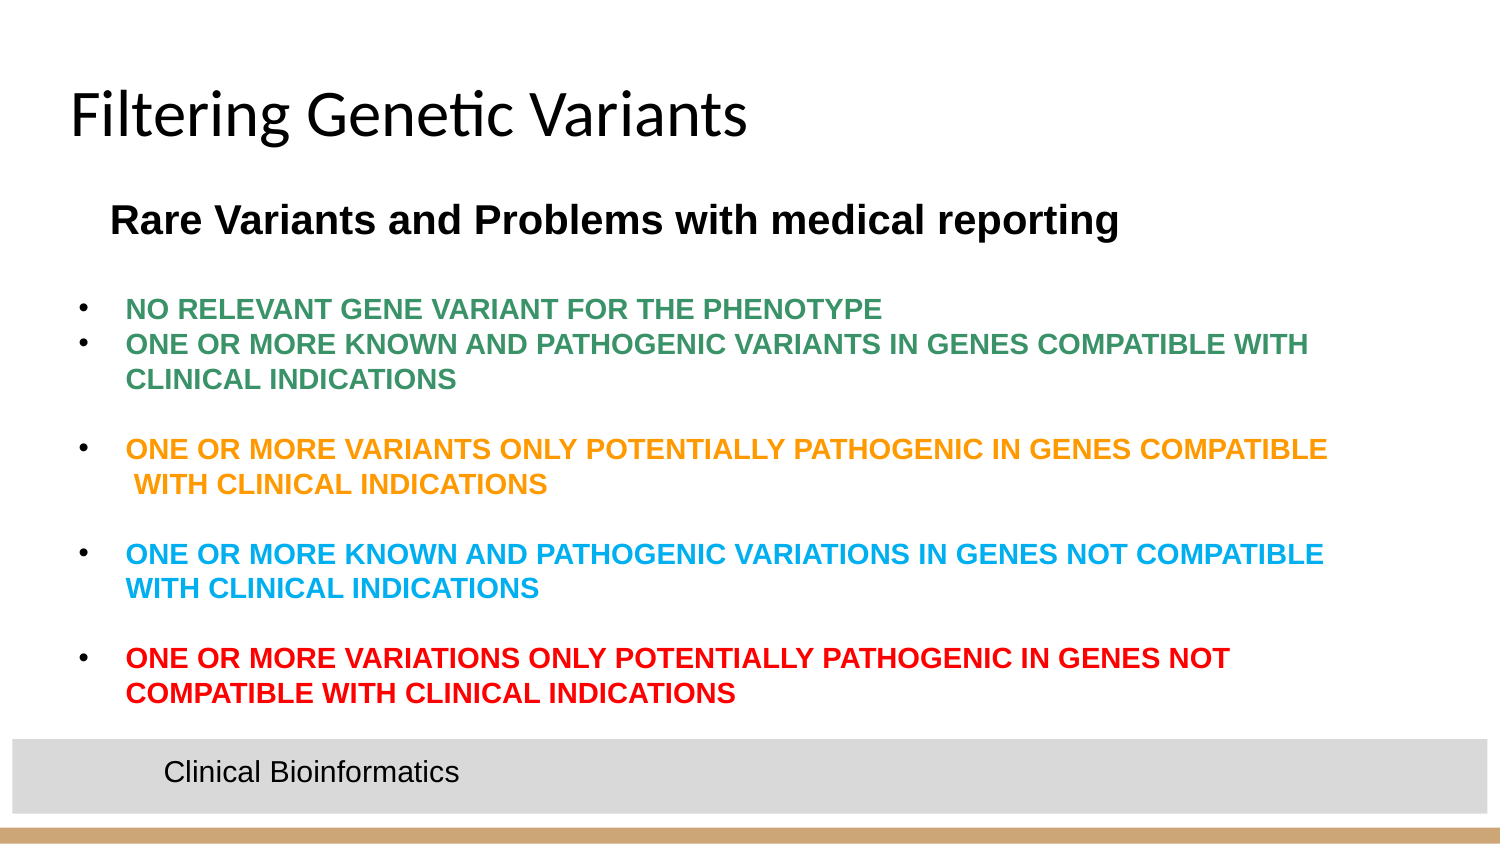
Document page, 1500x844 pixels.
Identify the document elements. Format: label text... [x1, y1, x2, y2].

footer Clinical Bioinformatics [24, 749, 597, 844]
title Filtering Genetic Variants [68, 67, 864, 211]
text_box Rare Variants and Problems with medical reporting NO RELEVANT GENE VARIANT FOR THE PHENOTYPE ONE OR MORE KNOWN AND PATHOGENIC VARIANTS IN GENES COMPATIBLE WITH CLINICAL INDICATIONS ONE OR MORE VARIANTS ONLY POTENTIALLY PATHOGENIC IN GENES COMPATIBLE WITH CLINICAL INDICATIONS ONE OR MORE KNOWN AND PATHOGENIC VARIATIONS IN GENES NOT COMPATIBLE WITH CLINICAL INDICATIONS ONE OR MORE VARIATIONS ONLY POTENTIALLY PATHOGENIC IN GENES NOT COMPATIBLE WITH CLINICAL INDICATIONS [76, 190, 1336, 710]
